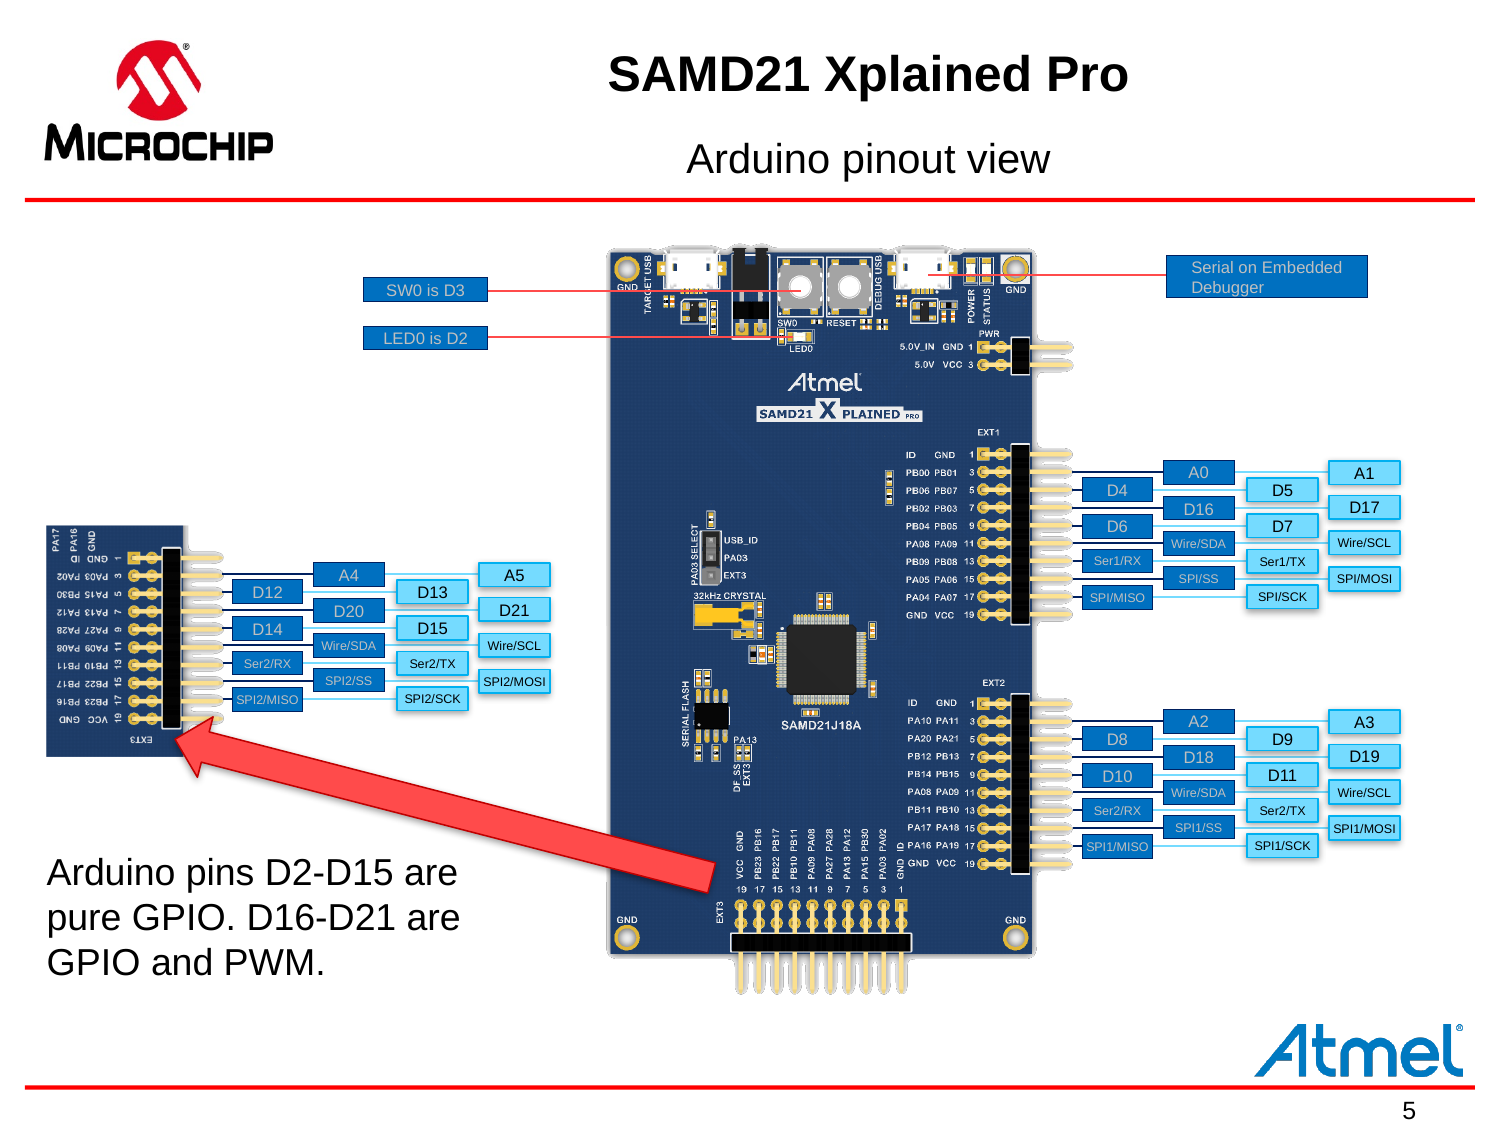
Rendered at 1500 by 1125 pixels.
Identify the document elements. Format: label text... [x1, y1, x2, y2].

text_box SW0 is D3 [363, 277, 488, 302]
text_box Wire/SCL [1328, 779, 1401, 805]
picture [1253, 1024, 1463, 1078]
picture [21, 526, 253, 756]
text_box SPI/MISO [1086, 586, 1153, 596]
text_box SPI1/MISO [1086, 854, 1153, 859]
text_box SPI/SS [1163, 570, 1235, 590]
text_box D14 [257, 619, 303, 628]
text_box D12 [257, 582, 303, 592]
text_box Wire/SDA [1163, 533, 1235, 556]
text_box D6 [1086, 532, 1153, 539]
text_box LED0 is D2 [363, 326, 488, 350]
text_box Arduino pins D2-D15 are pure GPIO. D16-D21 are GPIO and PWM. [31, 840, 484, 991]
text_box SPI2/MISO [257, 690, 303, 699]
text_box SPI2/SS [313, 671, 385, 692]
text_box Wire/SCL [478, 633, 551, 658]
text_box Wire/SCL [1328, 530, 1401, 555]
text_box A5 [478, 562, 551, 587]
text_box D13 [396, 582, 469, 604]
text_box SPI/MISO [1086, 605, 1153, 610]
text_box D19 [1328, 744, 1401, 769]
text_box Serial on Embedded Debugger [1166, 255, 1368, 298]
text_box D5 [1246, 481, 1319, 502]
text_box D10 [1086, 782, 1153, 788]
text_box D11 [1246, 766, 1319, 787]
text_box SPI2/MOSI [478, 669, 551, 694]
text_box SPI/SCK [1246, 586, 1319, 609]
text_box Ser1/TX [1246, 551, 1319, 574]
text_box Wire/SDA [1163, 784, 1235, 805]
text_box Ser2/RX [1086, 818, 1153, 822]
text_box A1 [1328, 460, 1401, 485]
text_box SPI1/SCK [1246, 837, 1319, 858]
text_box Ser2/TX [396, 654, 469, 676]
text_box D9 [1246, 729, 1319, 751]
text_box SPI2/SCK [396, 690, 469, 711]
text_box D15 [396, 619, 469, 641]
list Arduino pinout view [312, 124, 1425, 182]
text_box D17 [1328, 495, 1401, 520]
text_box Ser2/RX [1086, 801, 1153, 809]
text_box D4 [1086, 481, 1153, 490]
text_box D10 [1086, 766, 1153, 775]
text_box Wire/SDA [313, 637, 385, 658]
text_box [174, 740, 572, 859]
text_box D4 [1086, 497, 1153, 502]
text_box D6 [1086, 517, 1153, 526]
text_box SPI1/SS [1163, 818, 1235, 839]
text_box D7 [1246, 517, 1319, 538]
text_box A4 [313, 562, 385, 587]
text_box D8 [1087, 747, 1153, 751]
text_box D12 [258, 600, 303, 604]
text_box SPI/MOSI [1328, 566, 1401, 592]
text_box D20 [313, 601, 385, 623]
text_box Ser2/TX [1246, 801, 1319, 823]
text_box A2 [1163, 709, 1235, 734]
text_box Ser2/RX [257, 670, 303, 675]
text_box SPI2/MISO [257, 707, 303, 712]
text_box Ser2/RX [257, 654, 303, 663]
text_box D21 [478, 597, 551, 622]
title SAMD21 Xplained Pro [312, 32, 1425, 124]
picture [577, 237, 1082, 1001]
picture [41, 38, 275, 163]
text_box SPI1/MOSI [1328, 815, 1401, 841]
text_box A3 [1328, 709, 1401, 734]
text_box A0 [1163, 460, 1235, 485]
text_box SPI1/MISO [1086, 837, 1153, 845]
text_box D14 [257, 636, 303, 641]
text_box D8 [1086, 729, 1153, 739]
text_box D18 [1163, 748, 1235, 770]
text_box Ser1/RX [1086, 551, 1153, 560]
text_box D16 [1163, 498, 1235, 520]
